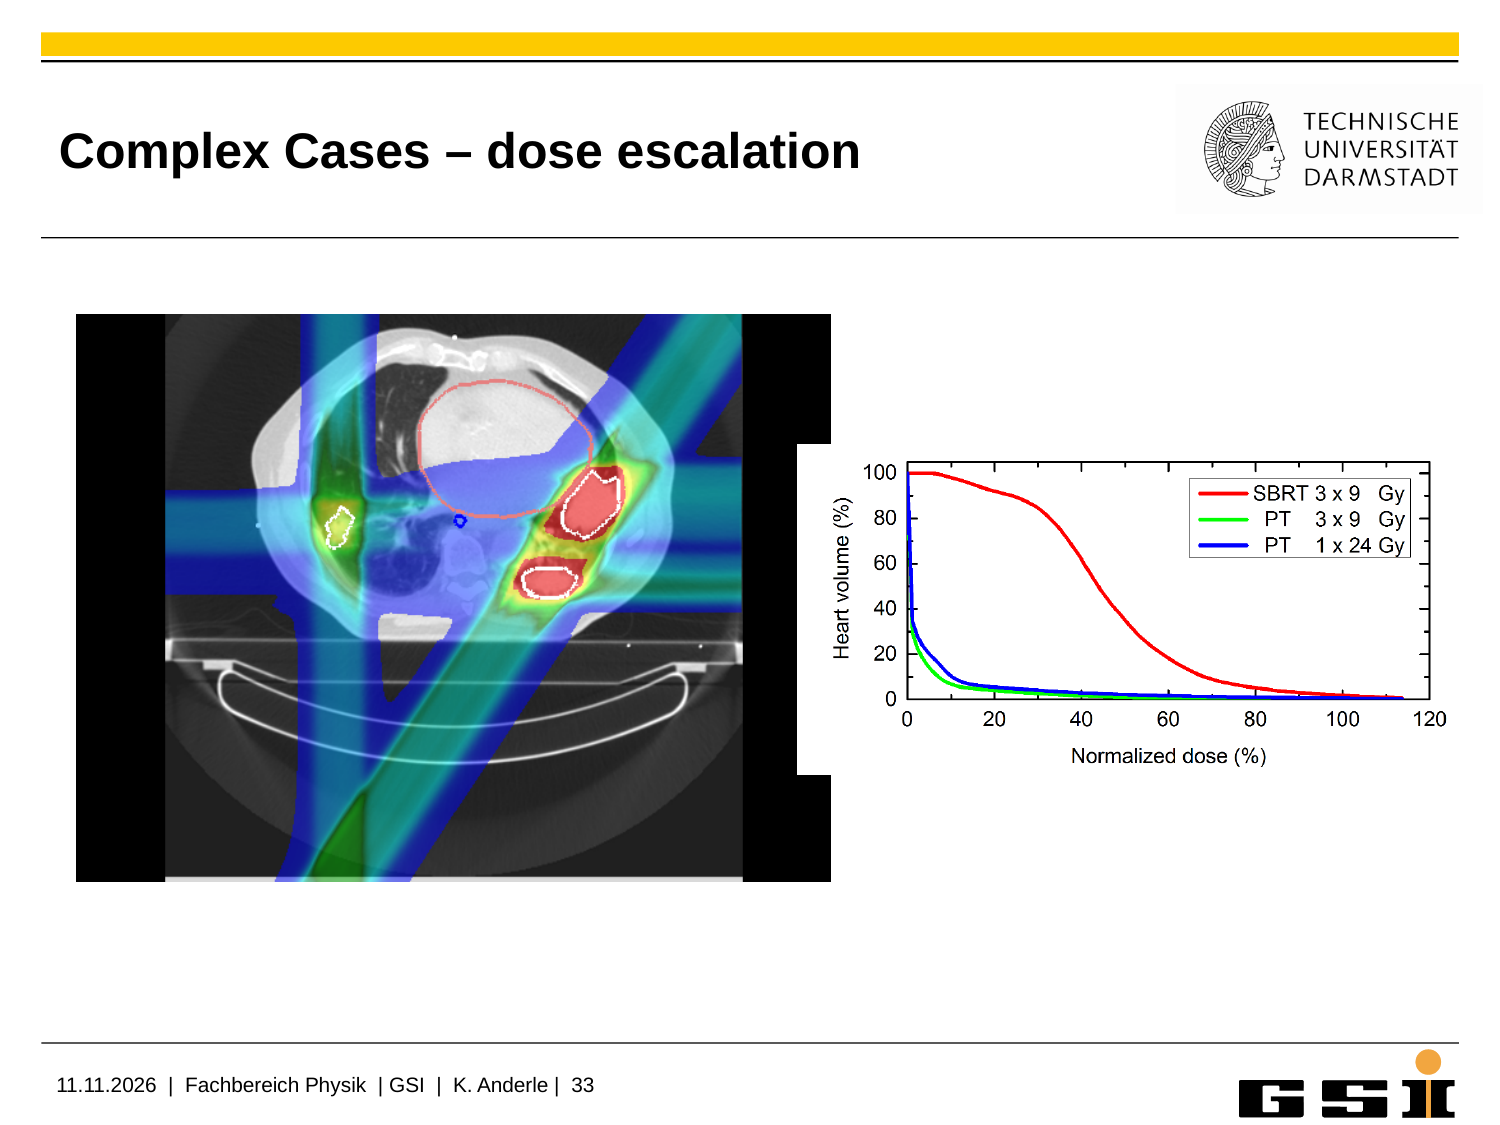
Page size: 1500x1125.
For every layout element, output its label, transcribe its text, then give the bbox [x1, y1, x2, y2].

picture [796, 444, 1459, 776]
title Complex Cases – dose escalation [58, 79, 1149, 218]
picture [1175, 84, 1483, 214]
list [76, 314, 832, 882]
